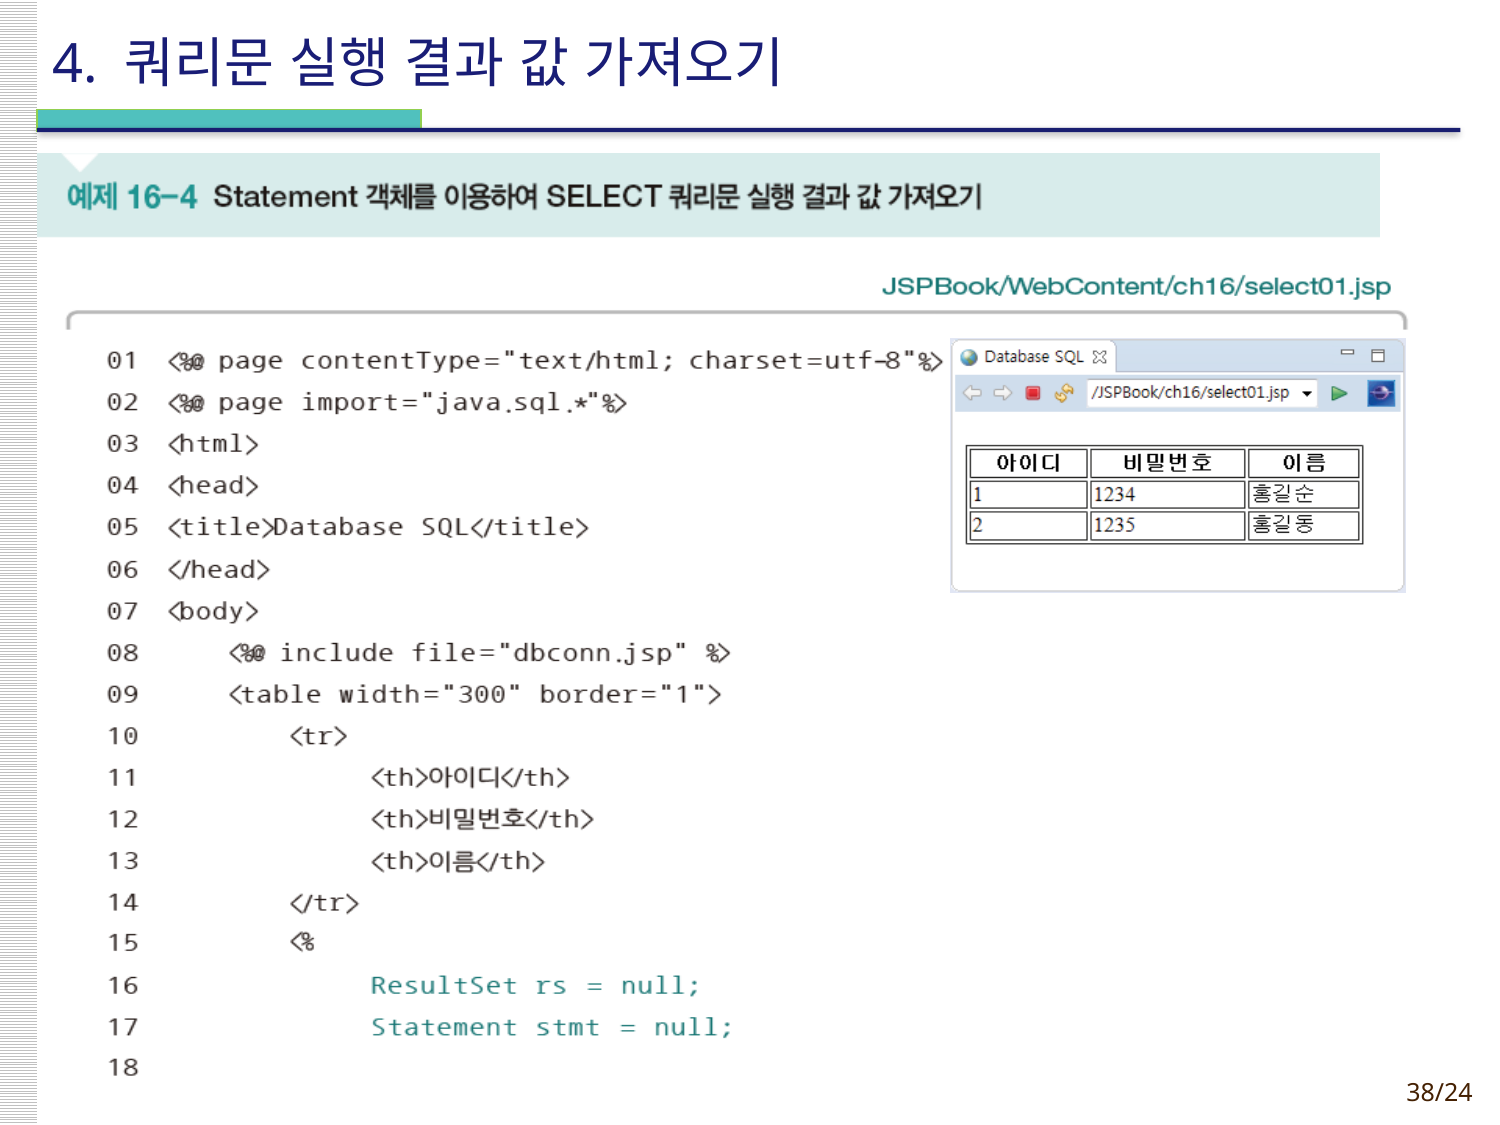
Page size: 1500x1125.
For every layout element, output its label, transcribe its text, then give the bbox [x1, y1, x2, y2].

title 4. 쿼리문 실행 결과 값 가져오기 [37, 13, 1278, 109]
picture [36, 153, 1380, 239]
picture [52, 269, 1416, 1081]
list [950, 337, 1406, 593]
